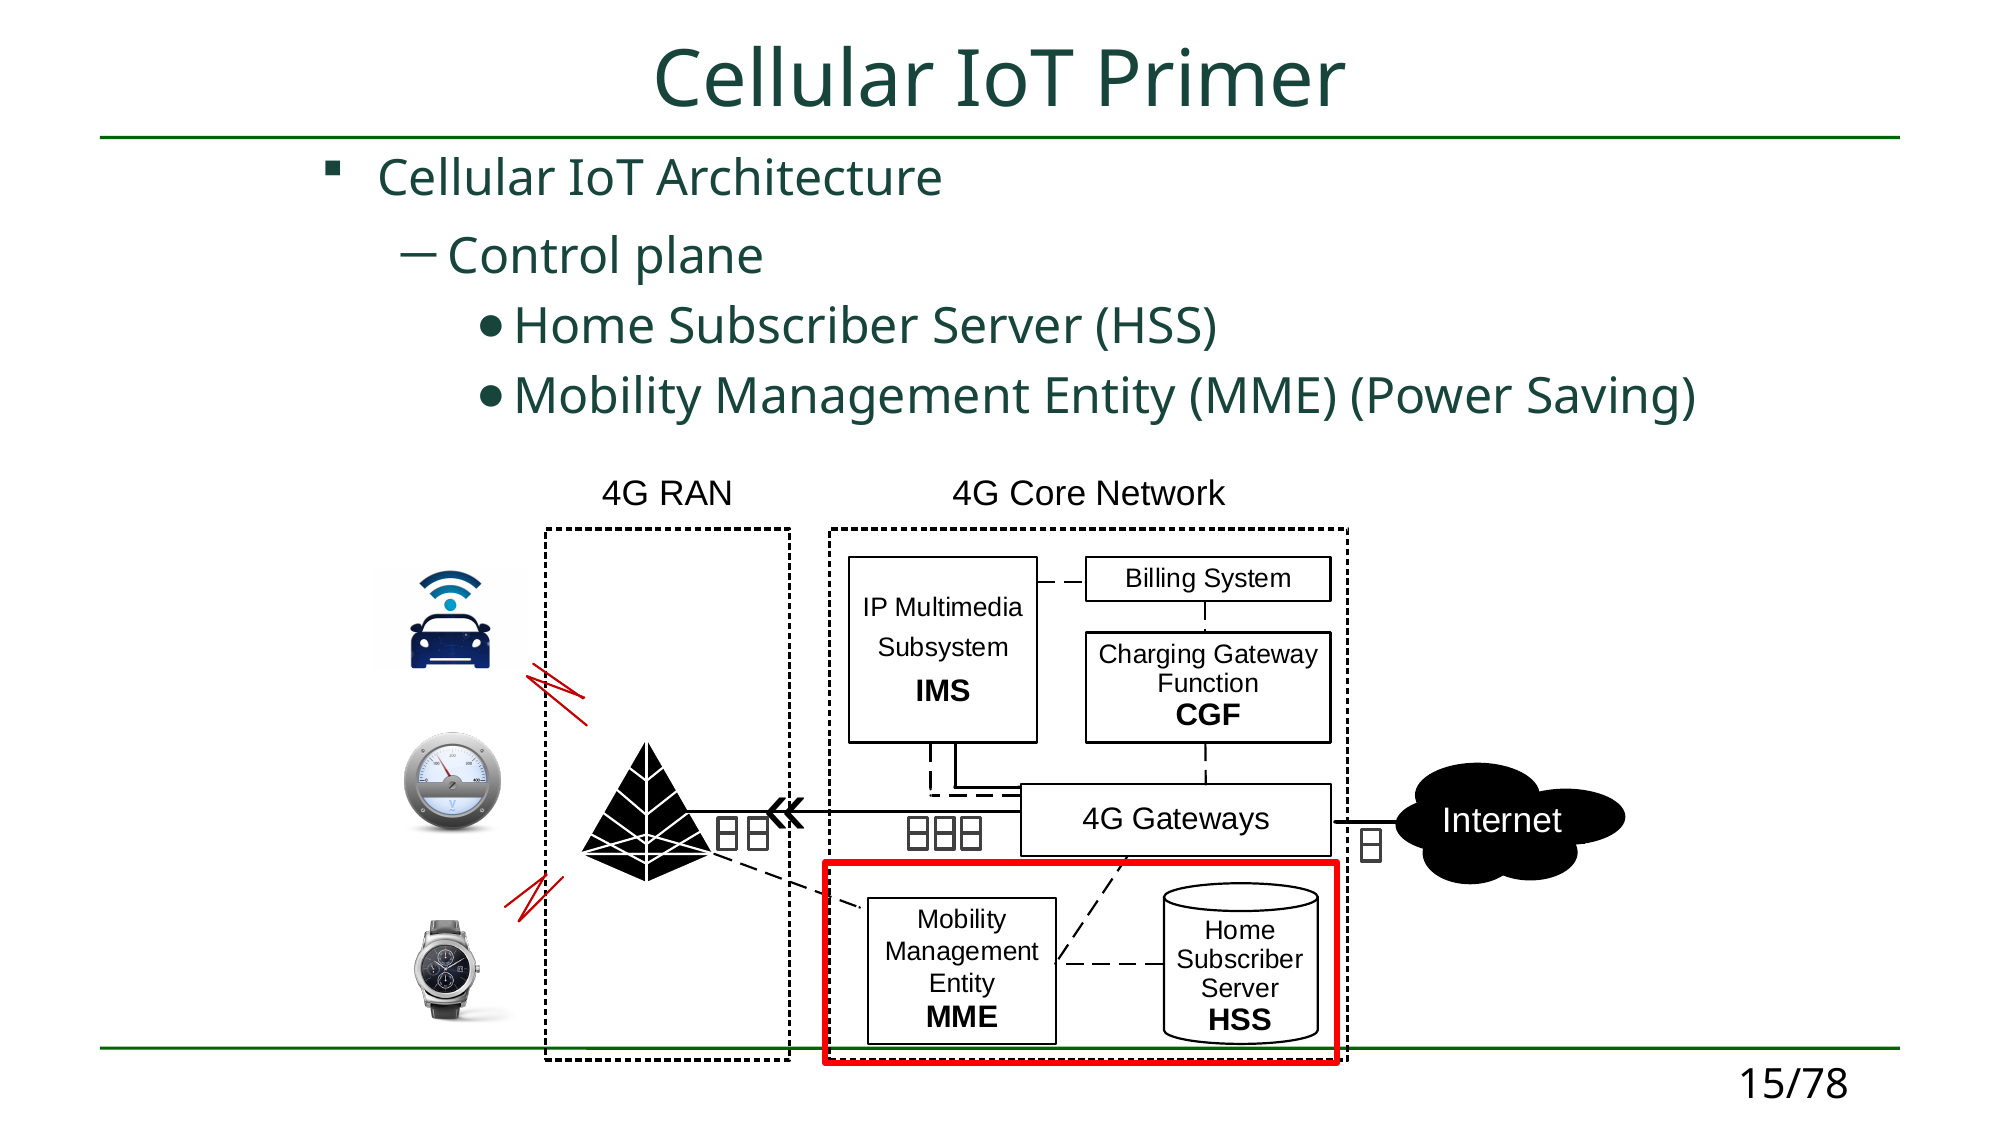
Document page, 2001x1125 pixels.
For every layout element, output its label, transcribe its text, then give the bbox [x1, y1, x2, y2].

title Cellular IoT Primer [0, 12, 2000, 138]
list Cellular IoT Architecture [305, 137, 1694, 226]
picture [351, 462, 1627, 1064]
text_box Control plane Home Subscriber Server (HSS) Mobility Management Entity (MME) (Power Saving) [310, 216, 1775, 331]
